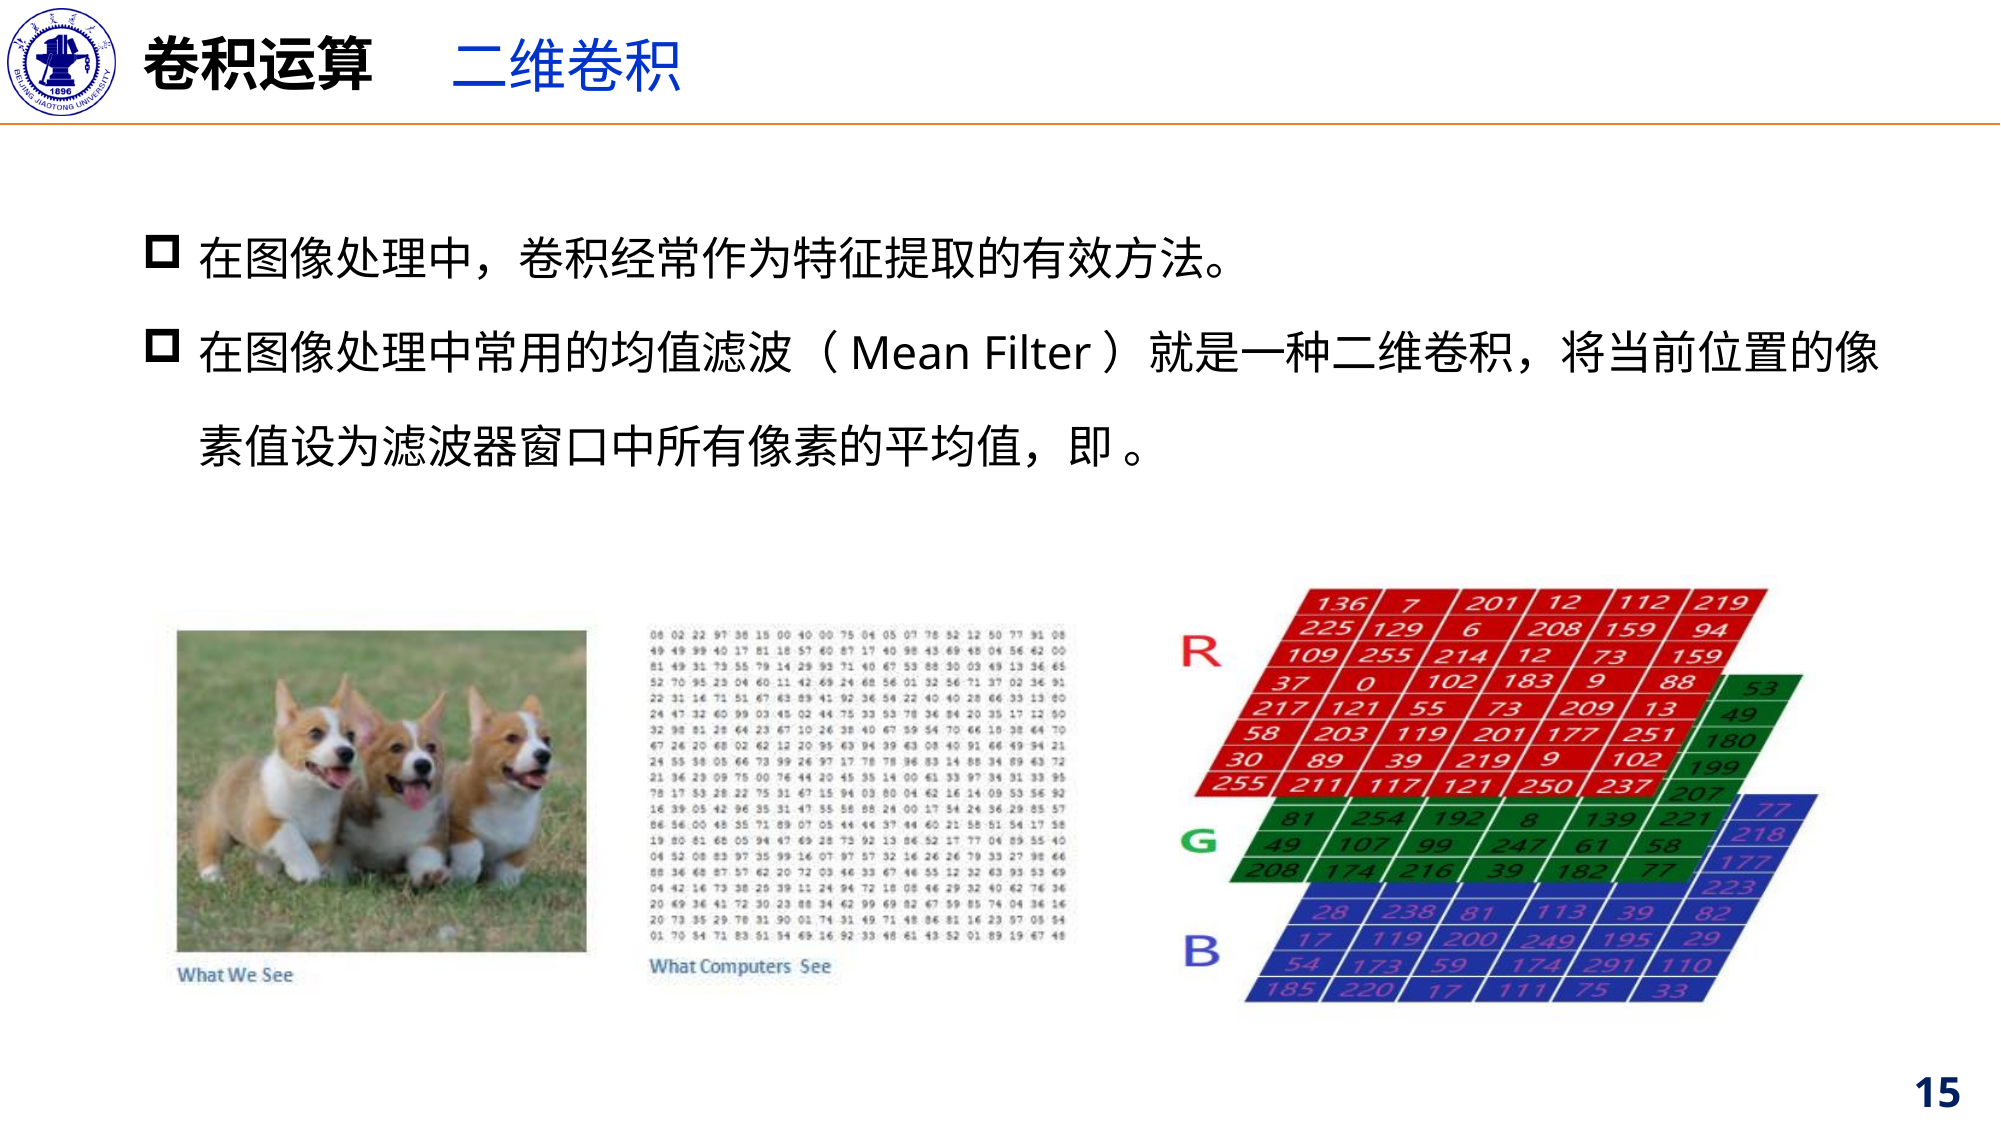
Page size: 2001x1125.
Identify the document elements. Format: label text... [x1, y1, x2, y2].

picture [7, 8, 116, 116]
text_box 卷积运算 [127, 19, 1958, 105]
picture [153, 610, 608, 996]
picture [621, 610, 1099, 996]
text_box 二维卷积 [435, 29, 1279, 111]
picture [1179, 575, 1834, 1029]
